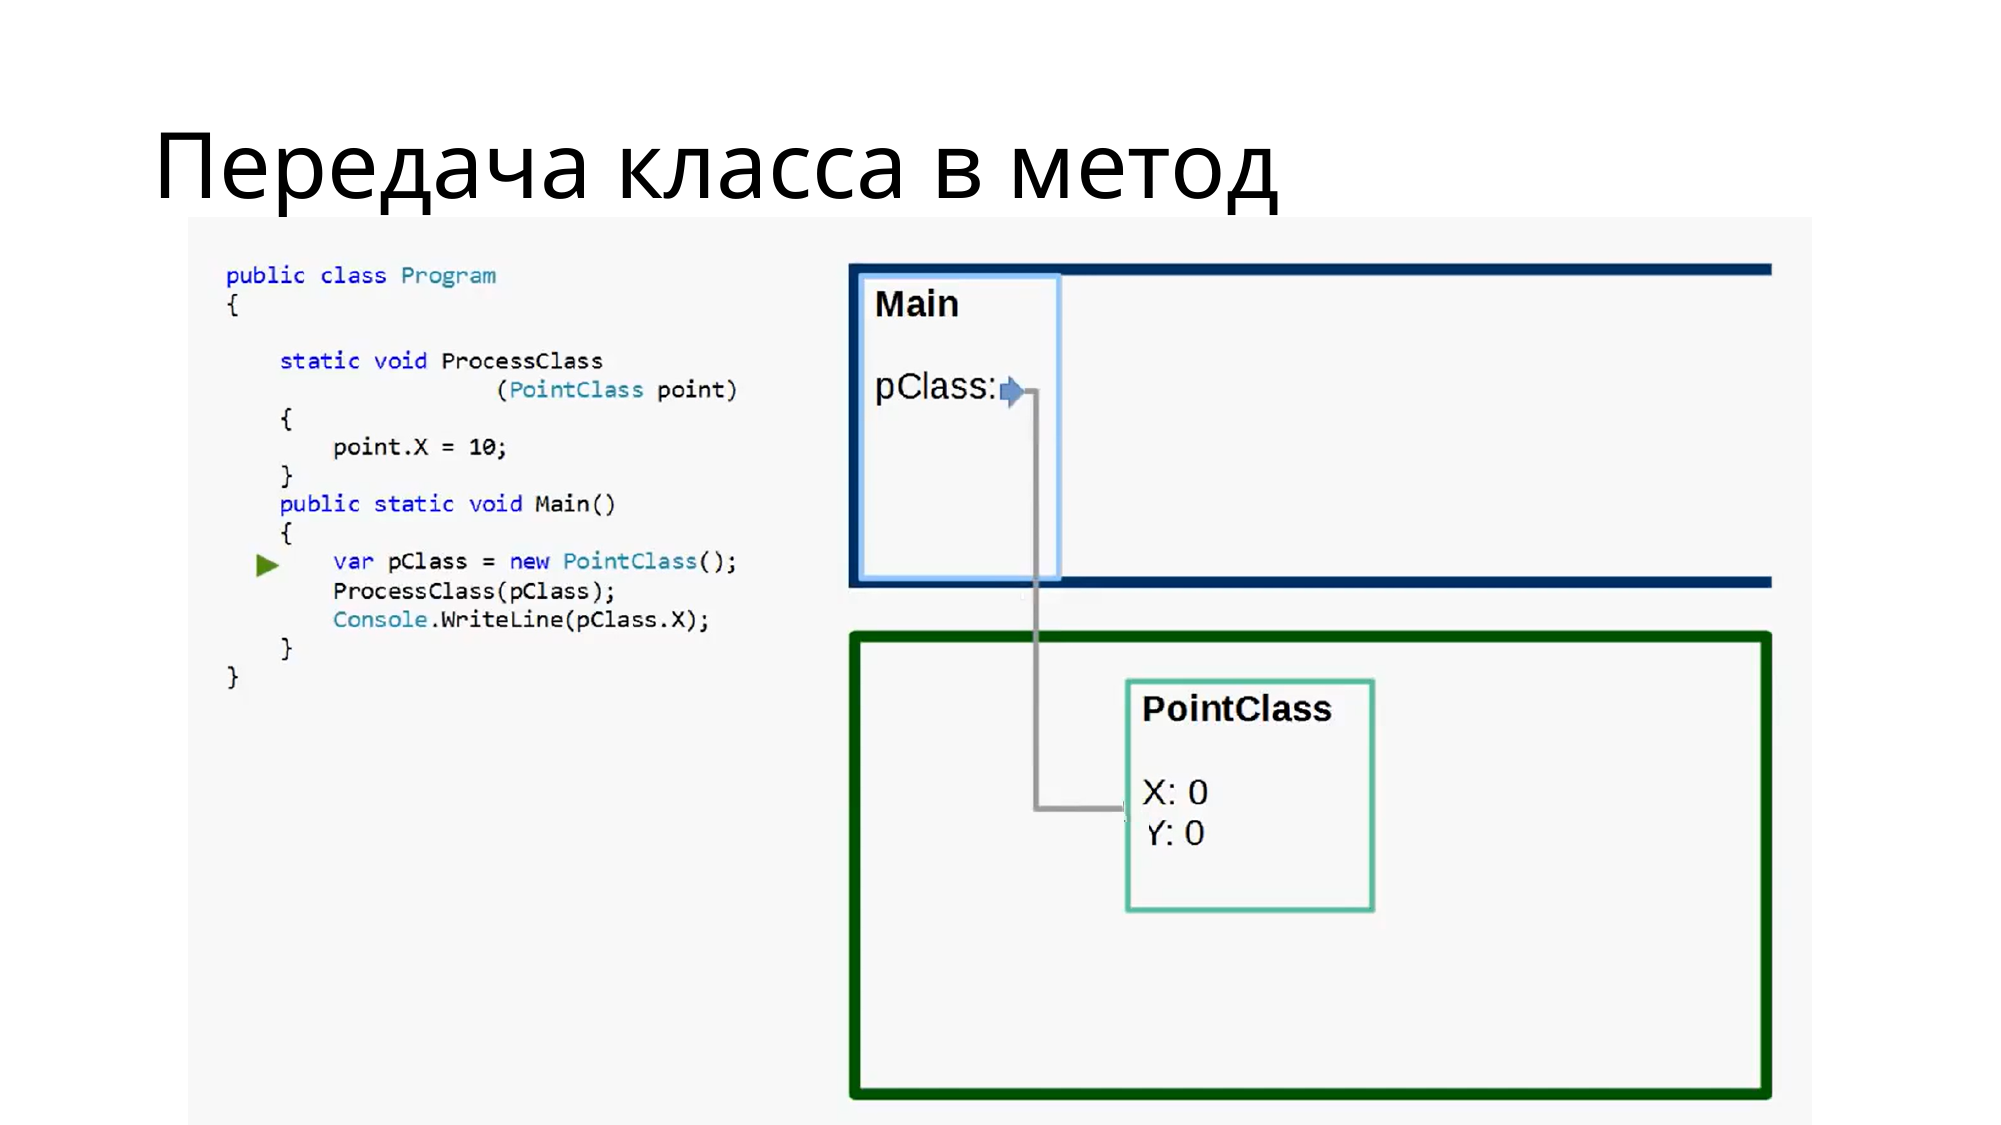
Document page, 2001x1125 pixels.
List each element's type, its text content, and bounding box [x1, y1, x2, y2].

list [188, 217, 1812, 1125]
title Передача класса в метод [137, 59, 1863, 278]
